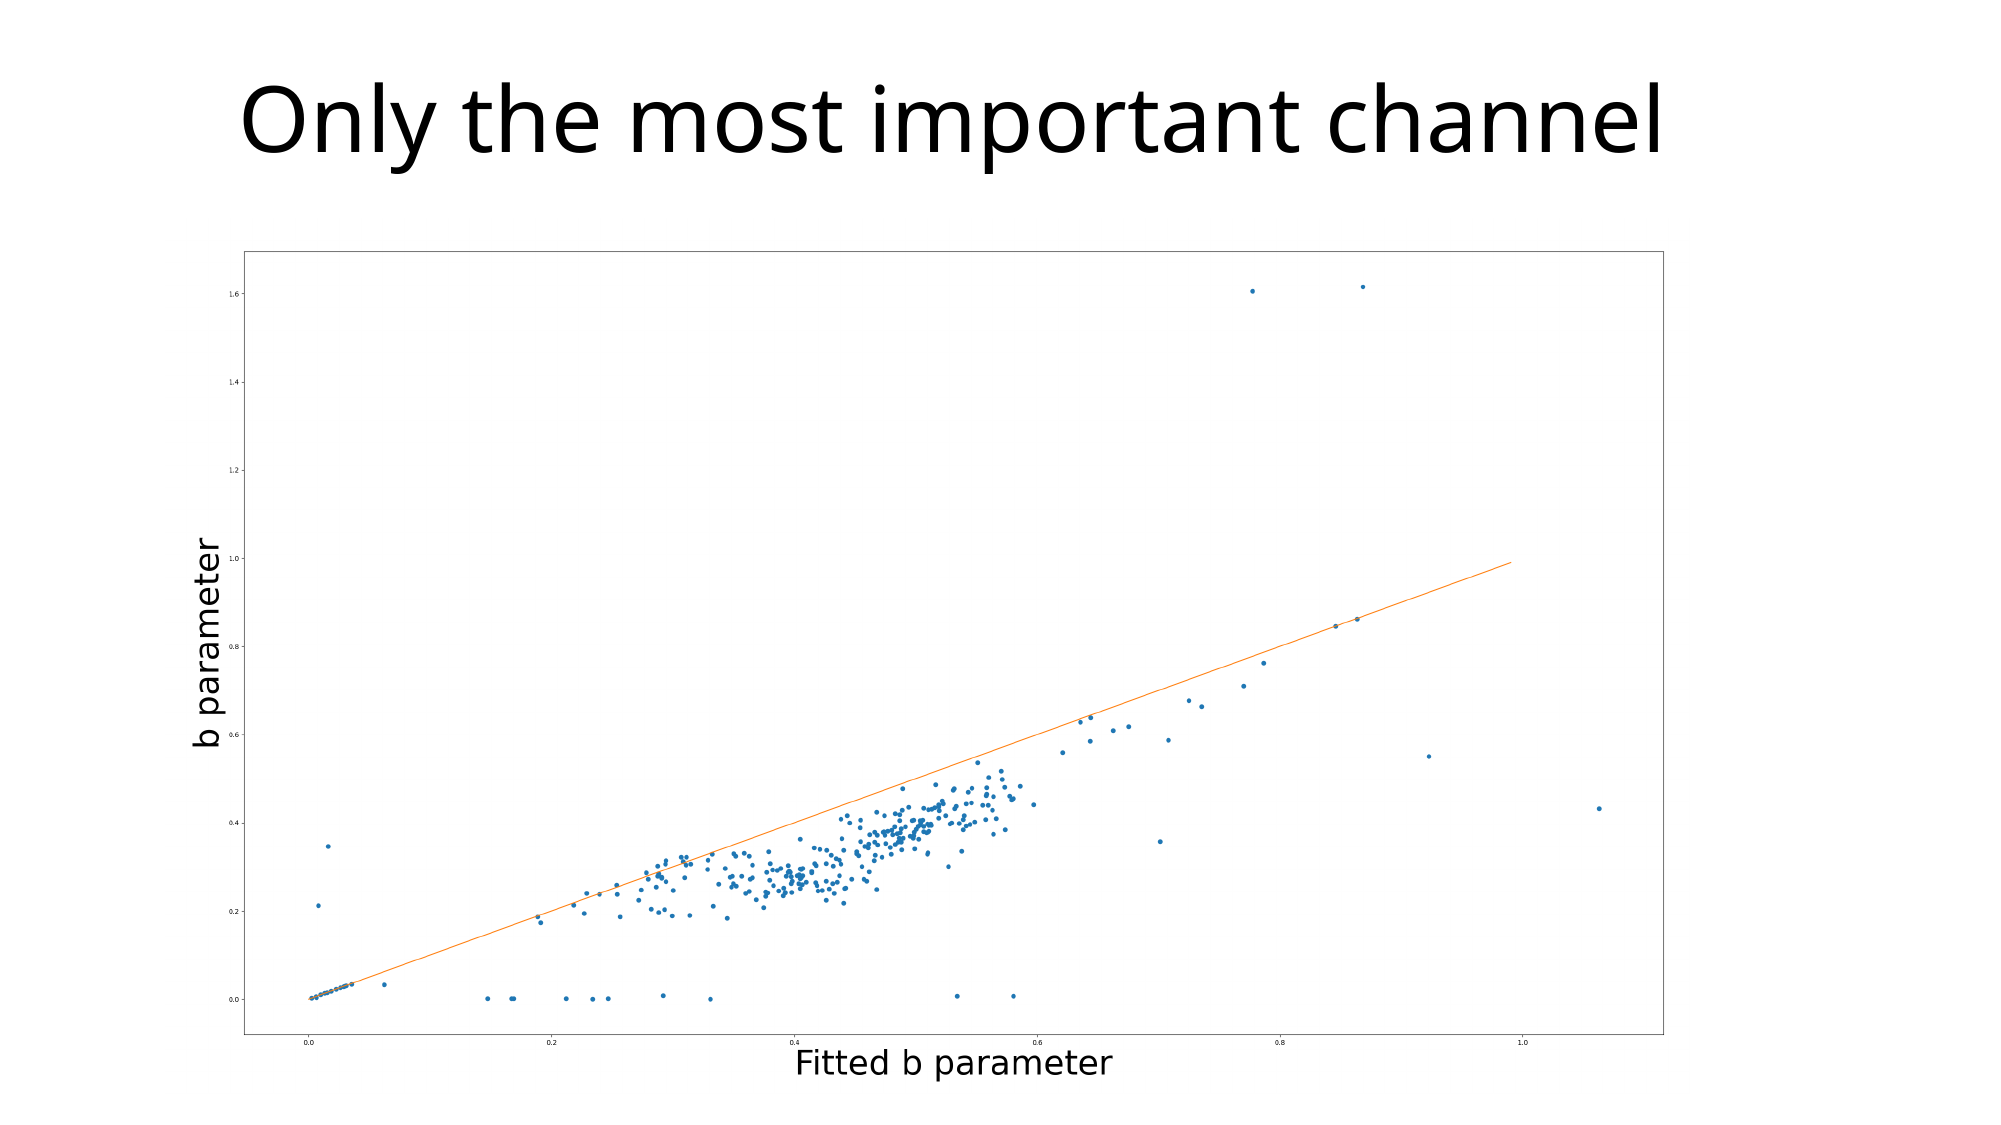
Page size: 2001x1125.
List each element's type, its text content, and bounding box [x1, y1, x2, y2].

title Only the most important channel [223, 13, 1949, 232]
picture [164, 218, 1690, 1094]
